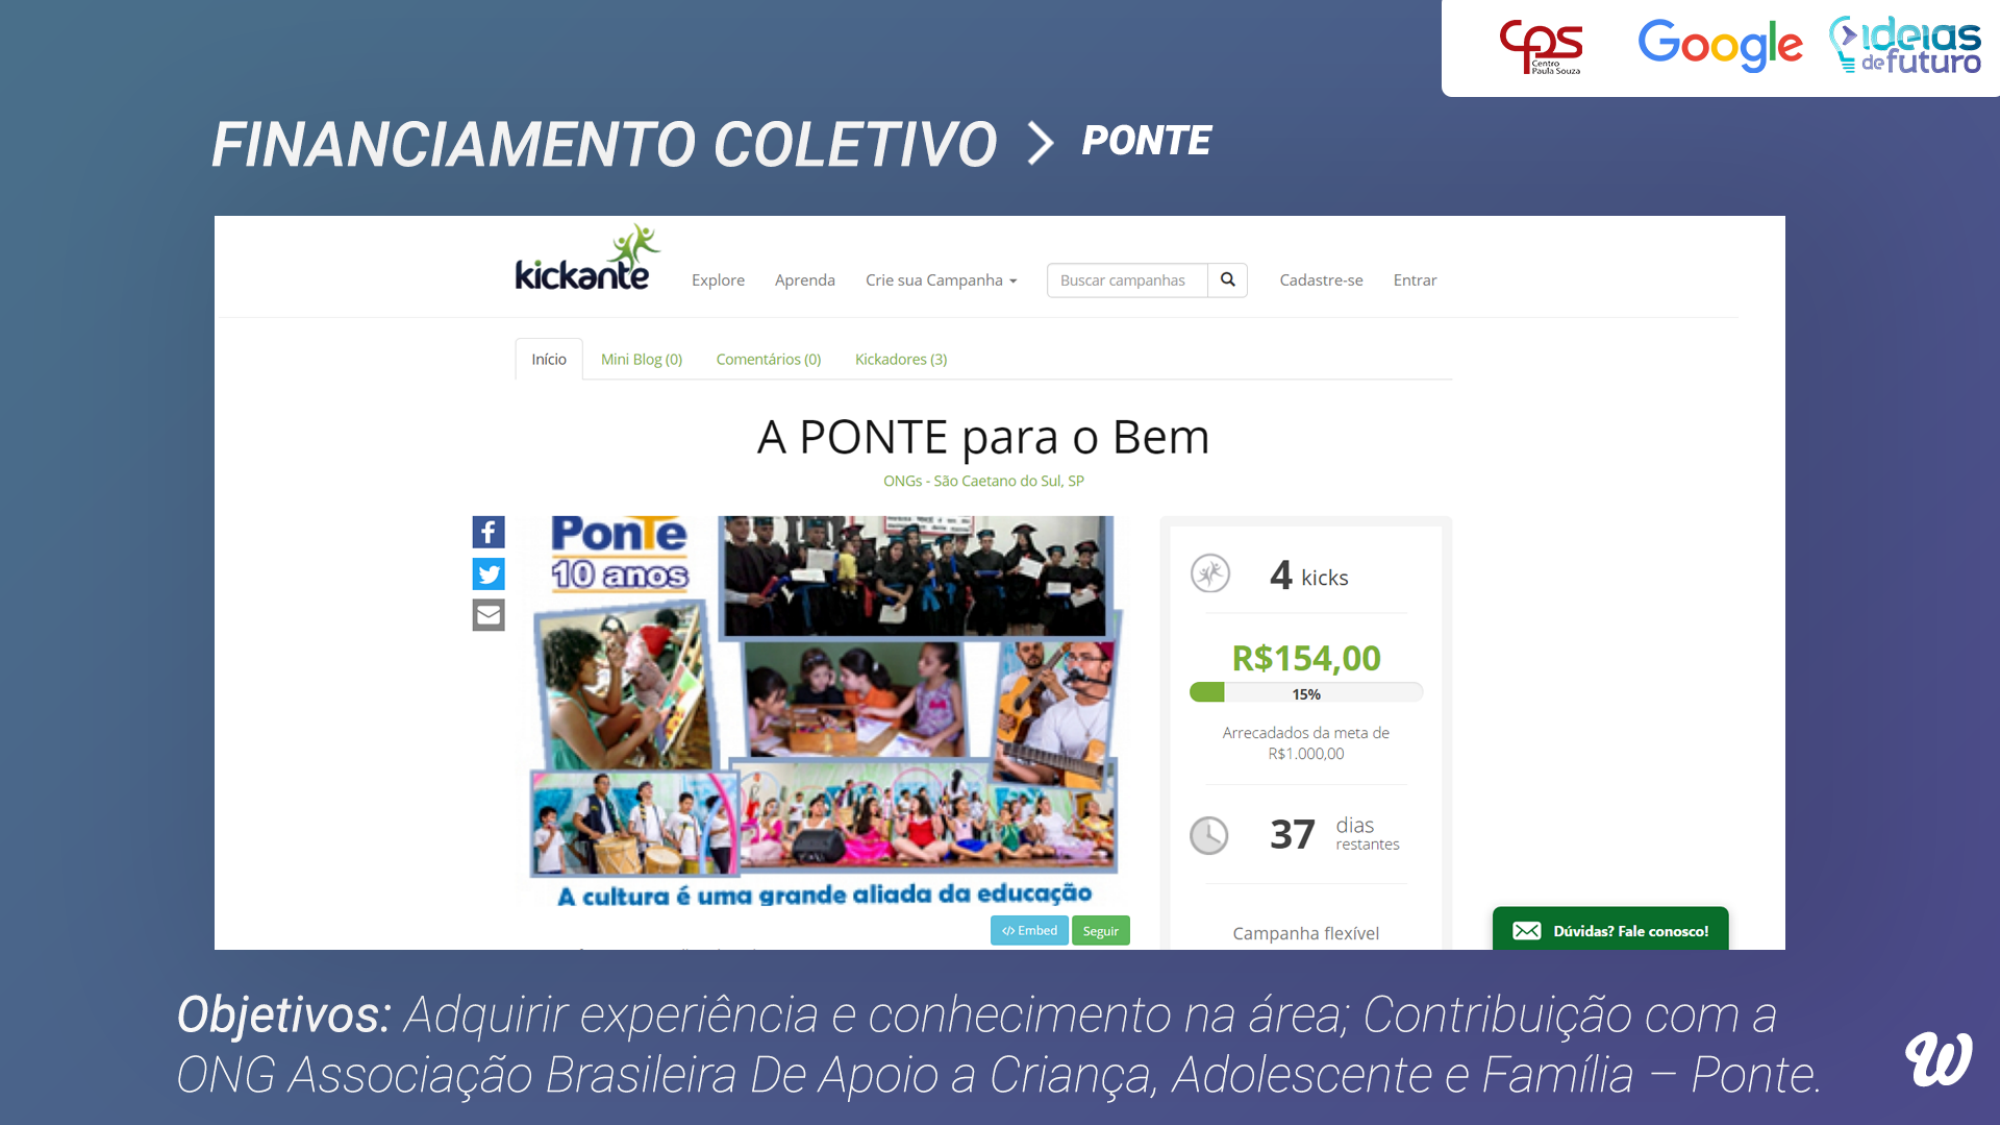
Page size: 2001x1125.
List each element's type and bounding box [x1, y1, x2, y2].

list [0, 0, 2000, 1125]
